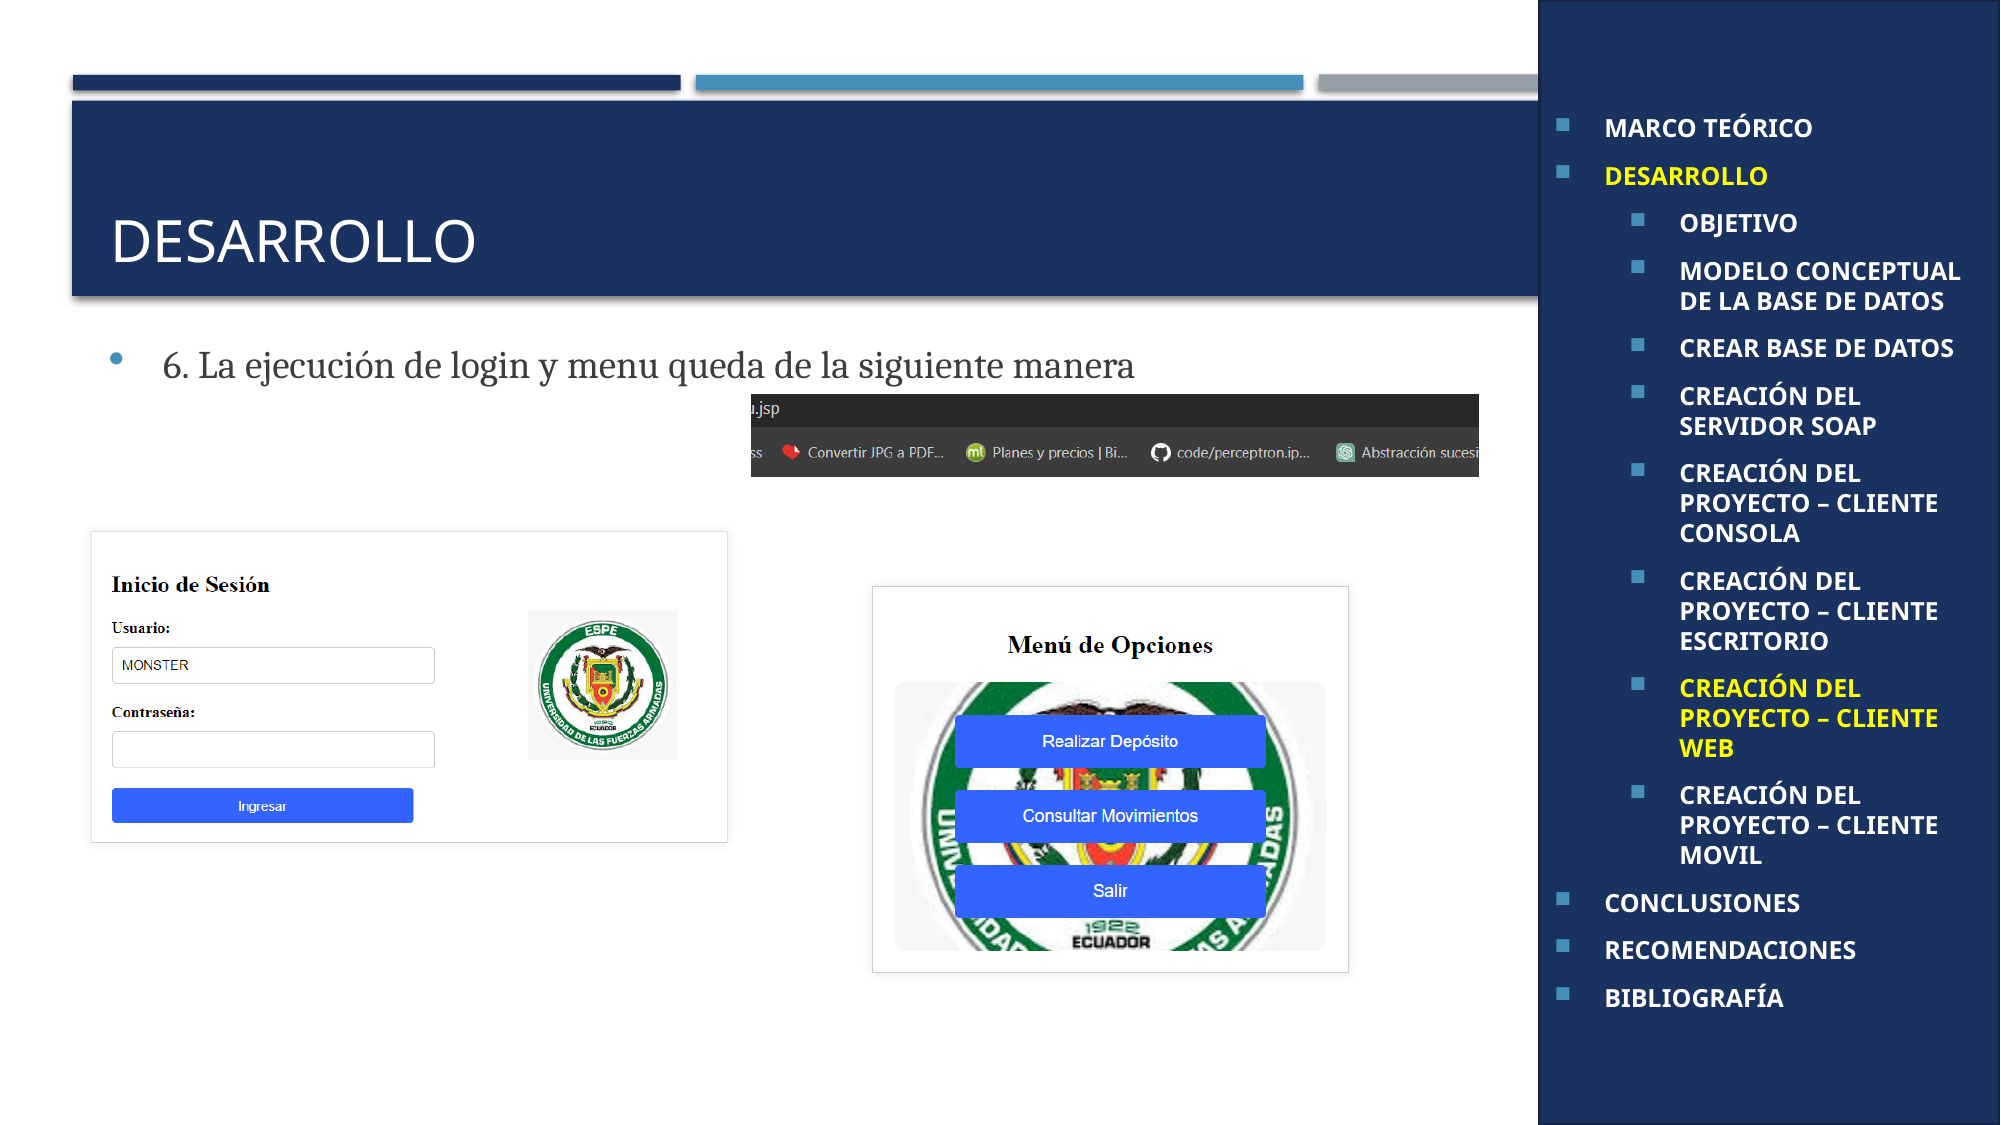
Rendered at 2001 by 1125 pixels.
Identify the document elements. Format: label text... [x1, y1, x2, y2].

text_box MARCO TEÓRICO DESARROLLO OBJETIVO MODELO CONCEPTUAL DE LA BASE DE DATOS CREAR BASE DE DATOS CREACIÓN DEL SERVIDOR SOAP CREACIÓN DEL PROYECTO – CLIENTE CONSOLA CREACIÓN DEL PROYECTO – CLIENTE ESCRITORIO CREACIÓN DEL PROYECTO – CLIENTE WEB CREACIÓN DEL PROYECTO – CLIENTE MOVIL CONCLUSIONES RECOMENDACIONES BIBLIOGRAFÍA [1538, 0, 2000, 1125]
picture [60, 394, 1480, 1125]
list 6. La ejecución de login y menu queda de la siguiente manera [95, 328, 1479, 394]
title DESARROLLO [95, 115, 1538, 282]
